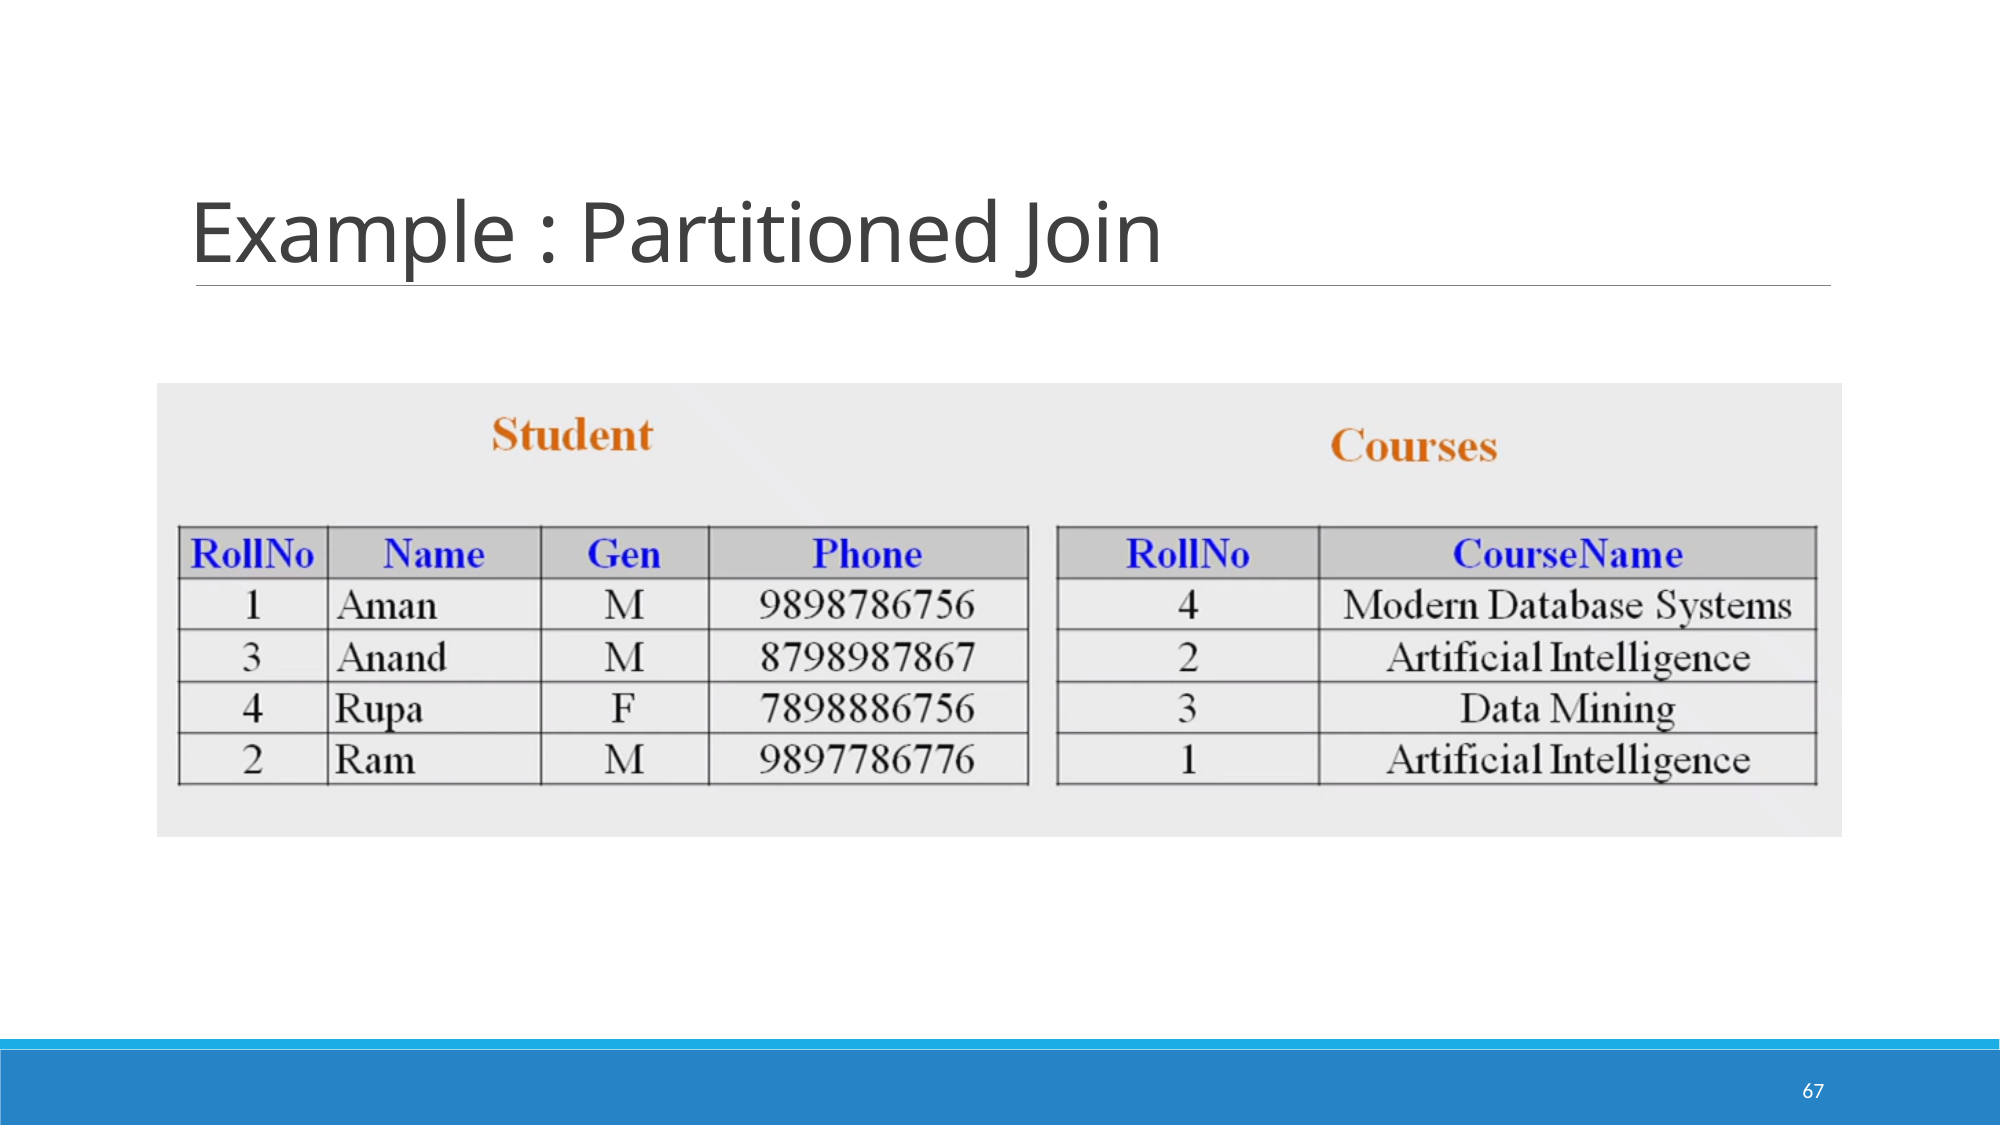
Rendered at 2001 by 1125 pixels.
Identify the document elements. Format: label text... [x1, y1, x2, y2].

picture [156, 383, 1843, 837]
title Example : Partitioned Join [174, 49, 1825, 288]
slide_number 67 [1624, 1059, 1840, 1120]
